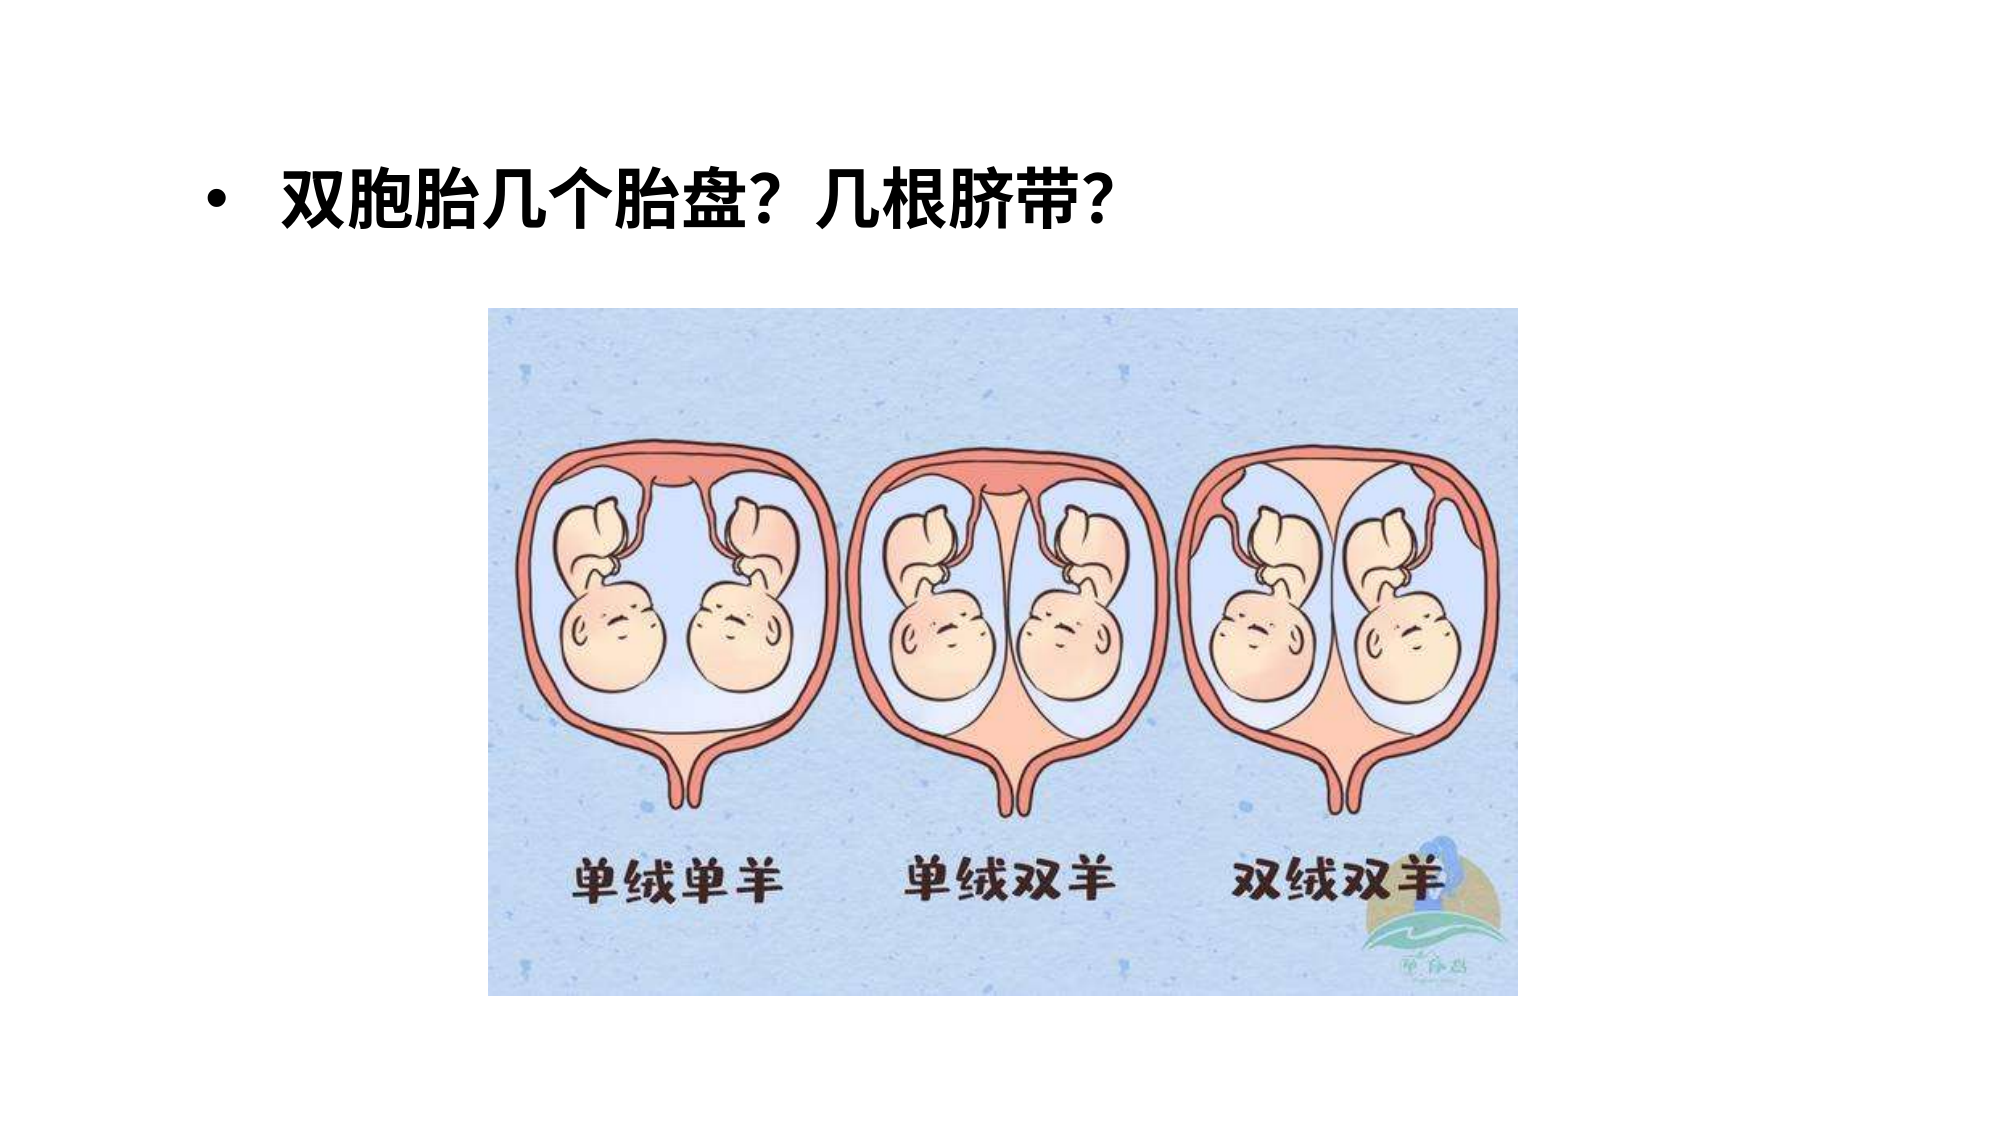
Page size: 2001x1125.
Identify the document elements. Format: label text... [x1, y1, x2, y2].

text_box 双胞胎几个胎盘？几根脐带？ [190, 149, 1164, 245]
picture [488, 308, 1518, 996]
